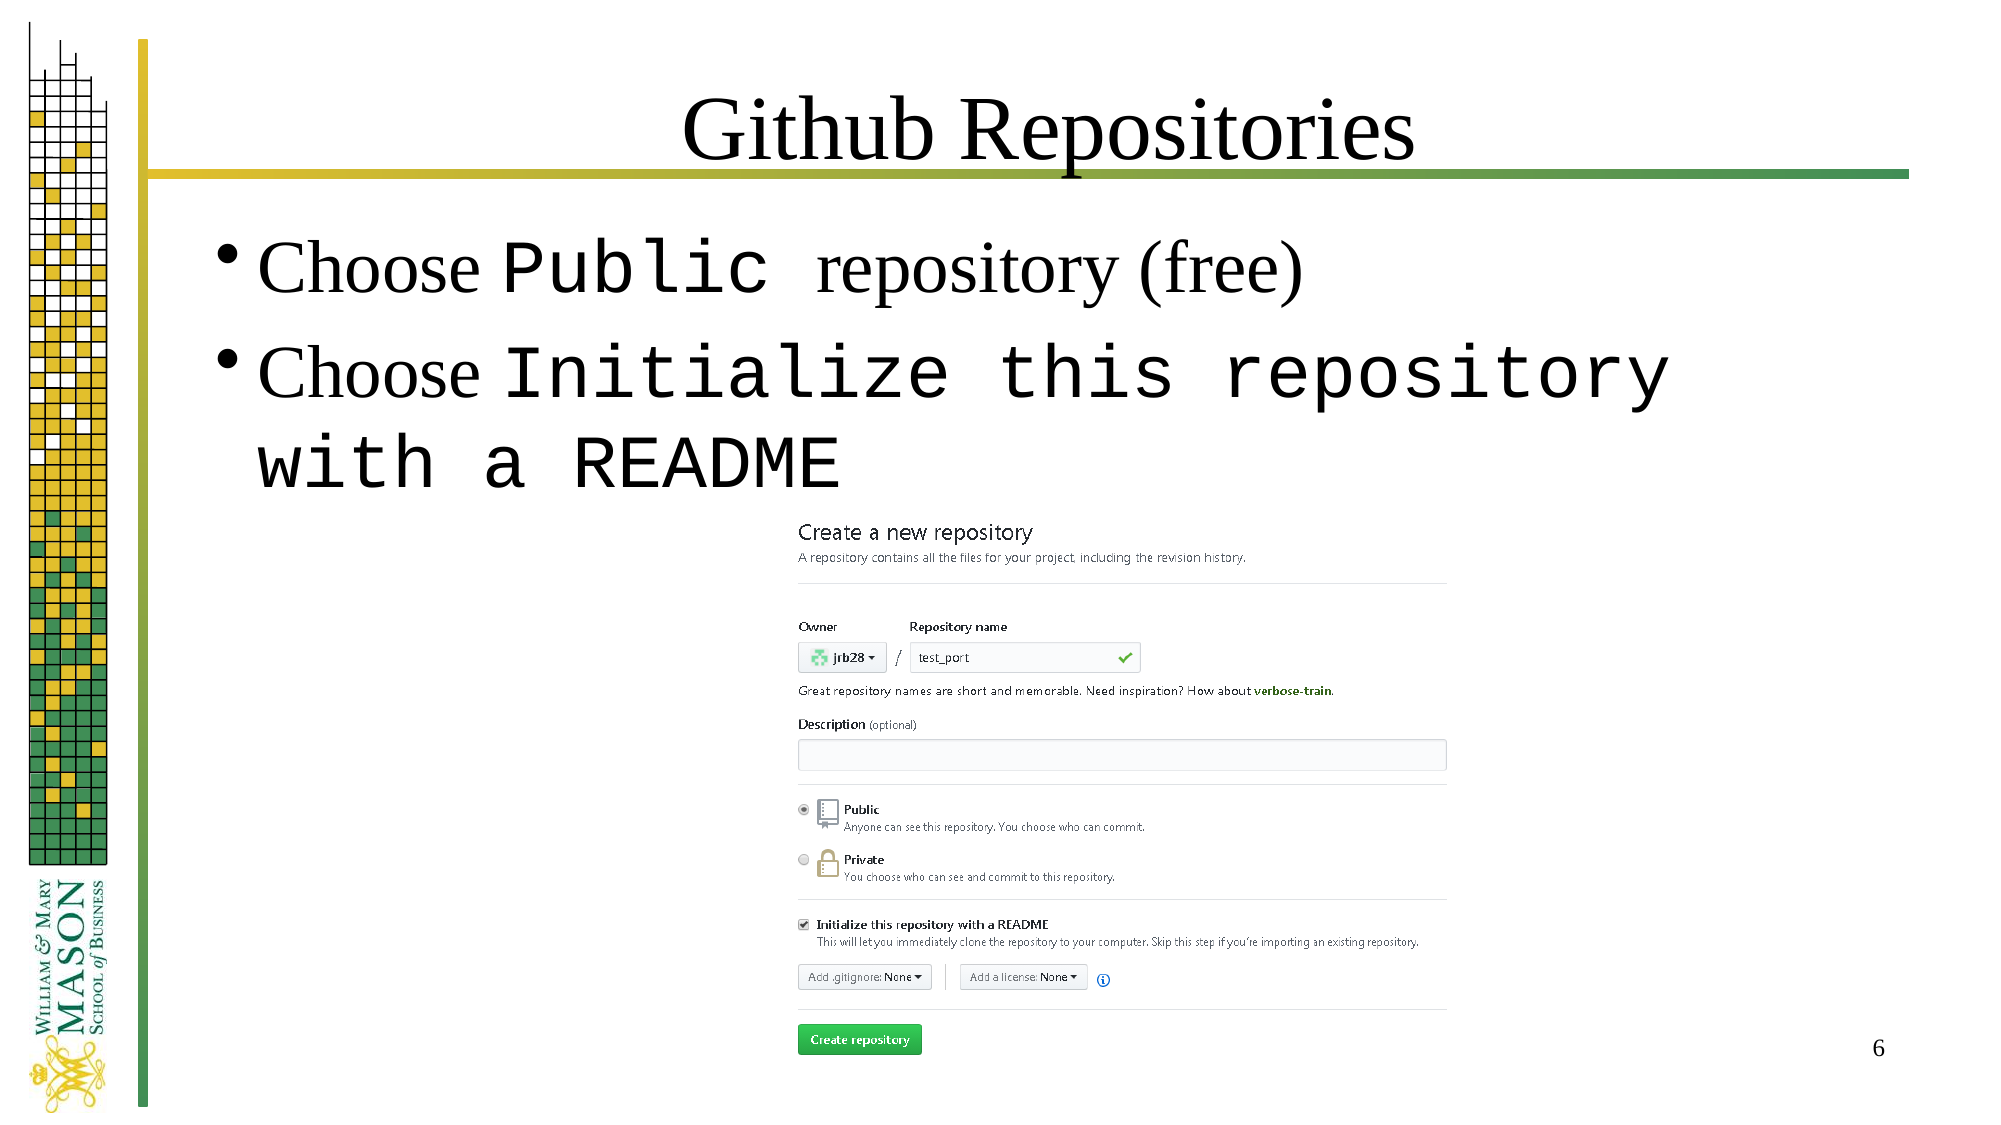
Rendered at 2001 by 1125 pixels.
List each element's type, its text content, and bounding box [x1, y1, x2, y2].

slide_number 6 [1398, 1024, 1901, 1103]
title Github Repositories [200, 45, 1900, 200]
picture [29, 879, 107, 1113]
list Choose Public repository (free) Choose Initialize this repository with a README [200, 209, 1900, 978]
picture [771, 501, 1480, 1064]
